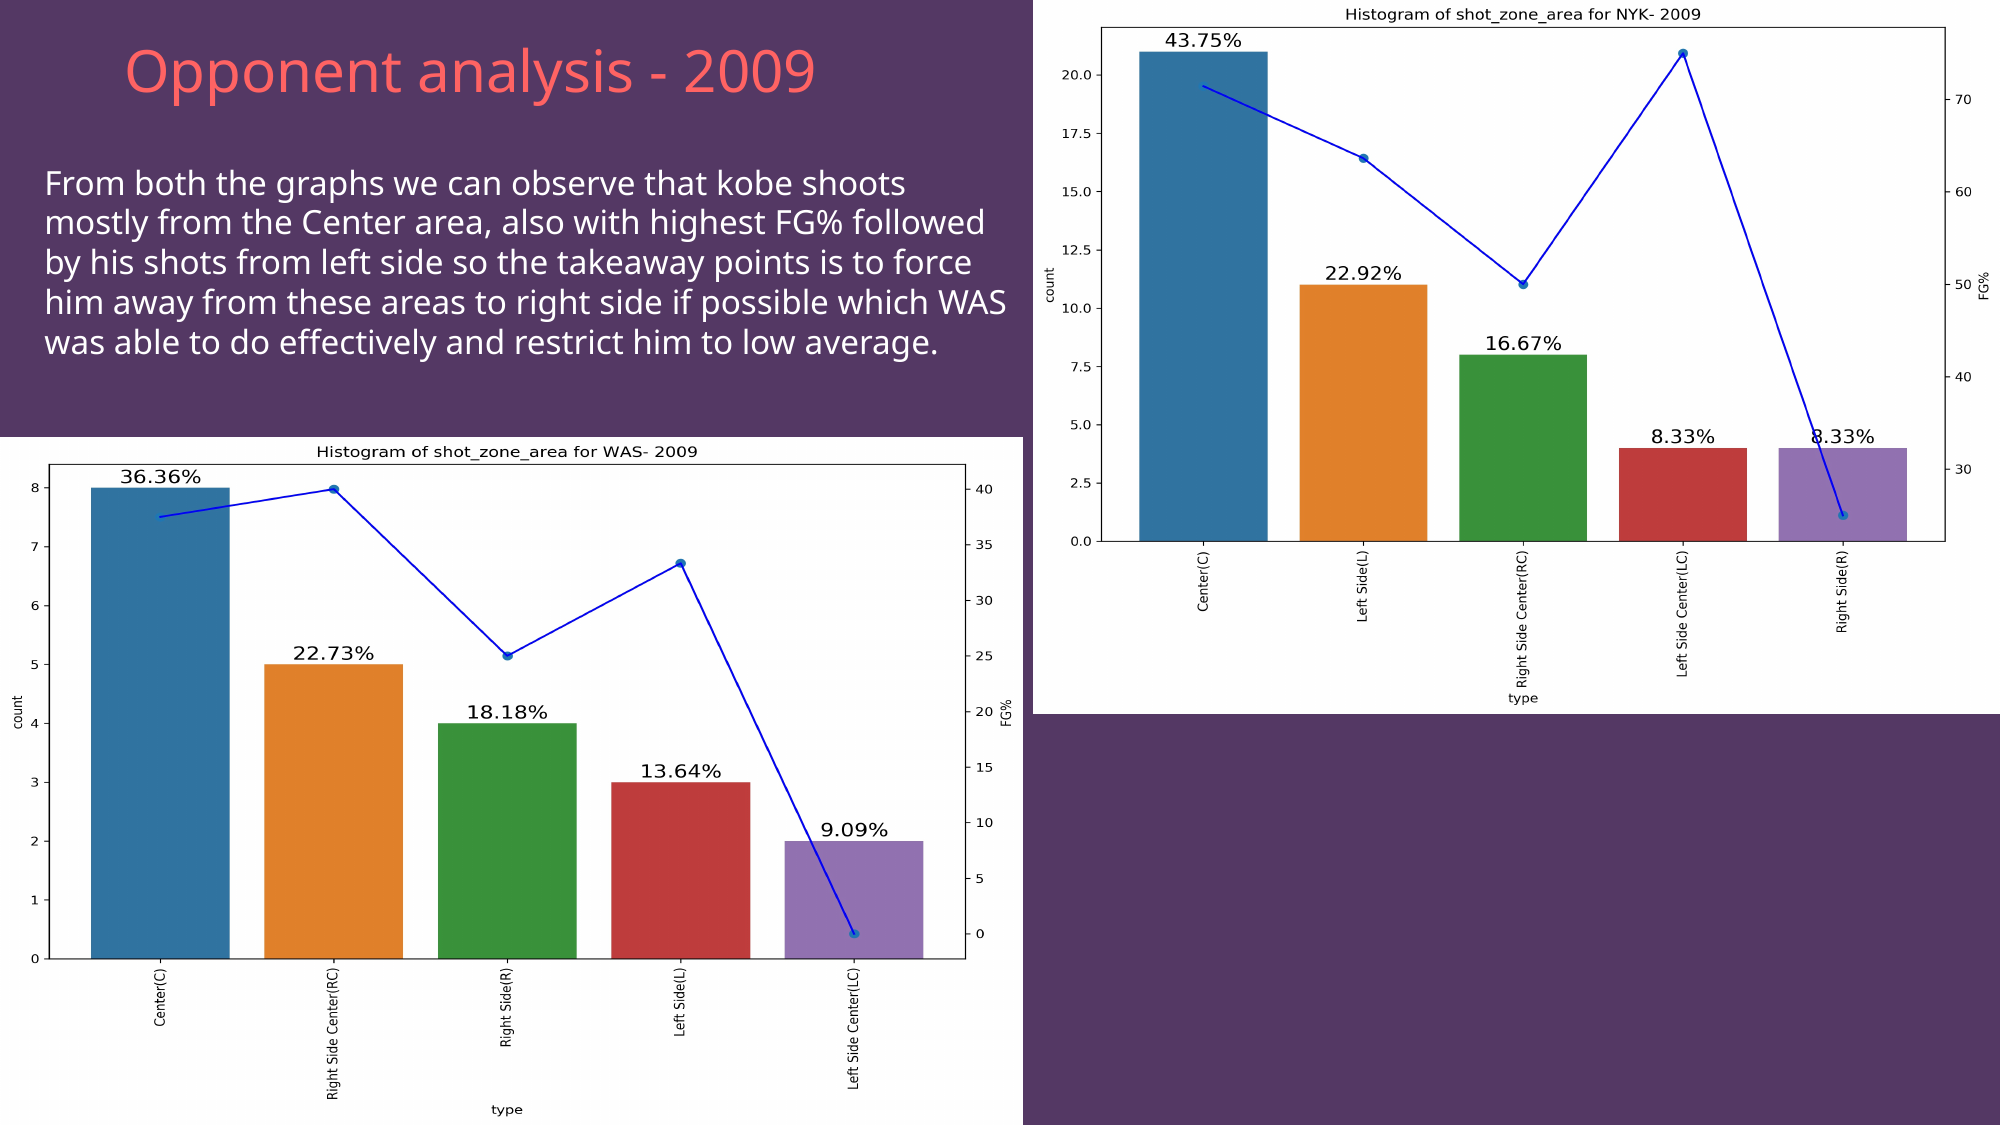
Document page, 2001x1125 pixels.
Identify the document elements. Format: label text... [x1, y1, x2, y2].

text_box From both the graphs we can observe that kobe shoots mostly from the Center area, also with highest FG% followed by his shots from left side so the takeaway points is to force him away from these areas to right side if possible which WAS was able to do effectively and restrict him to low average. [29, 154, 1028, 369]
picture [0, 437, 1023, 1125]
title Opponent analysis - 2009 [29, 17, 912, 121]
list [1033, 0, 2000, 715]
